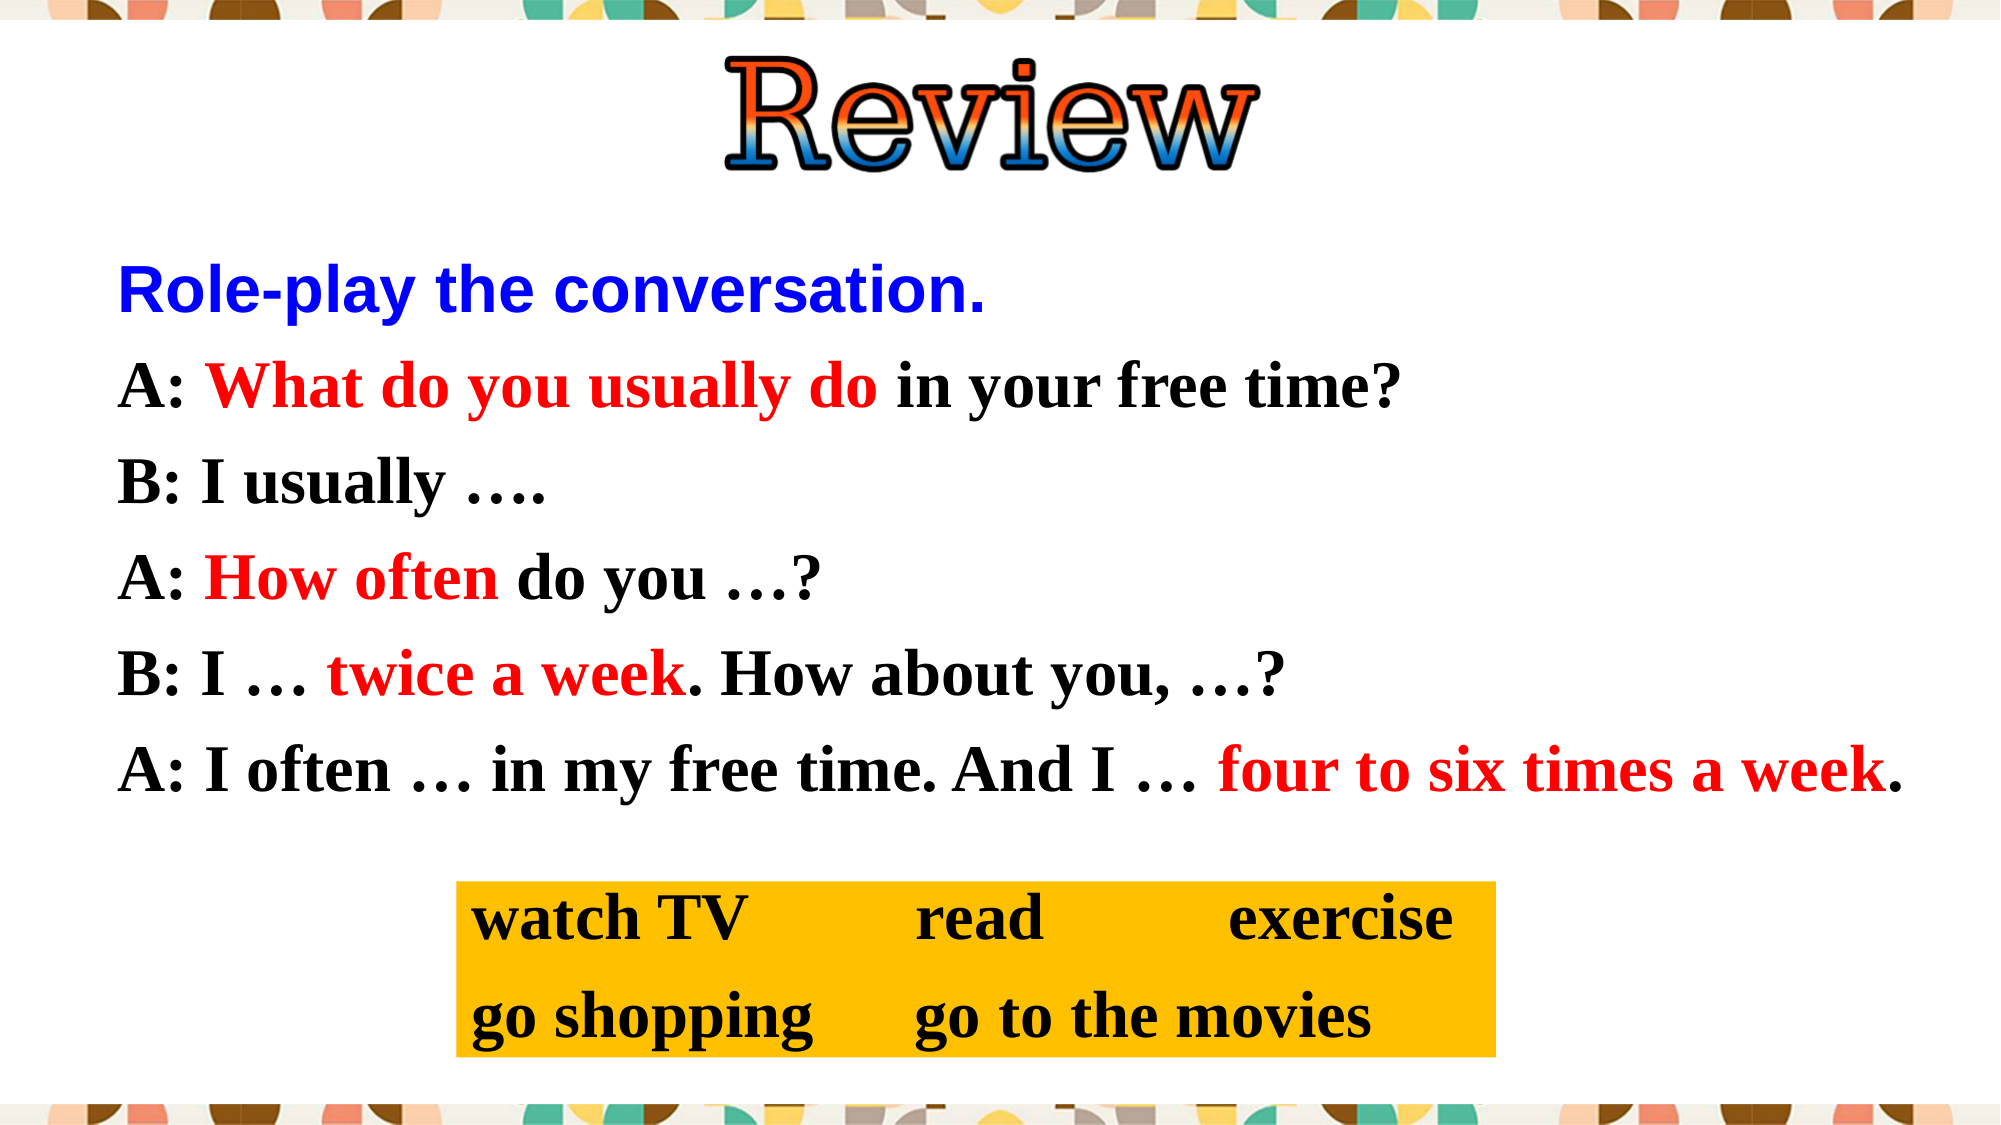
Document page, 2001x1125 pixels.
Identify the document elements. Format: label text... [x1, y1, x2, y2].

picture [0, 0, 2001, 1125]
text_box watch TV read exercise go shopping go to the movies [456, 881, 1496, 1058]
text_box Role-play the conversation. A: What do you usually do in your free time? B: I usually …. A: How often do you …? B: I … twice a week. How about you, …? A: I often … in my free time. And I … four to six times a week. [102, 221, 1934, 813]
